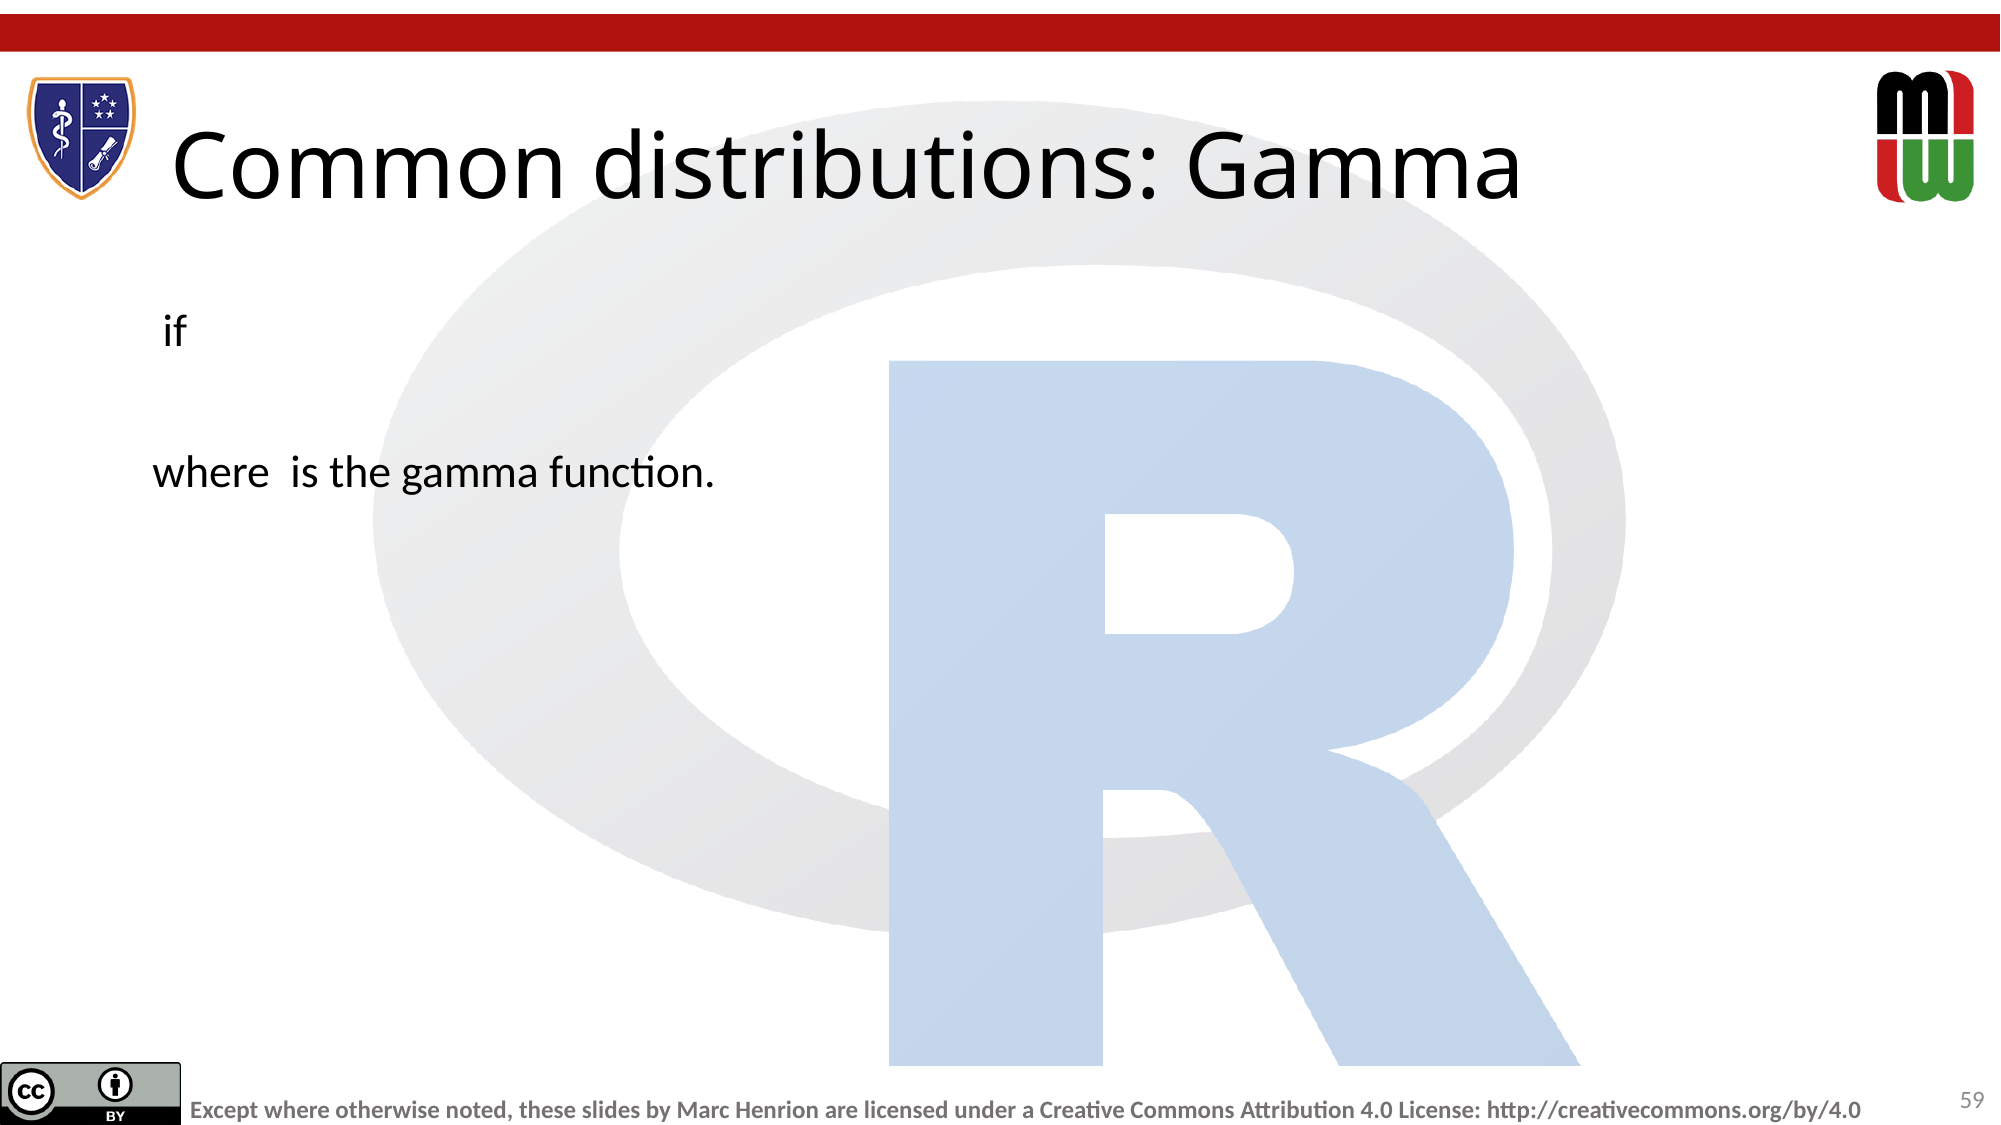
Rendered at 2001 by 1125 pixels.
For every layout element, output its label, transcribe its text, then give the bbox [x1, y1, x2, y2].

picture [0, 53, 161, 215]
picture [0, 1062, 181, 1125]
title Common distributions: Gamma [155, 59, 1851, 278]
slide_number 59 [1550, 1073, 2000, 1125]
